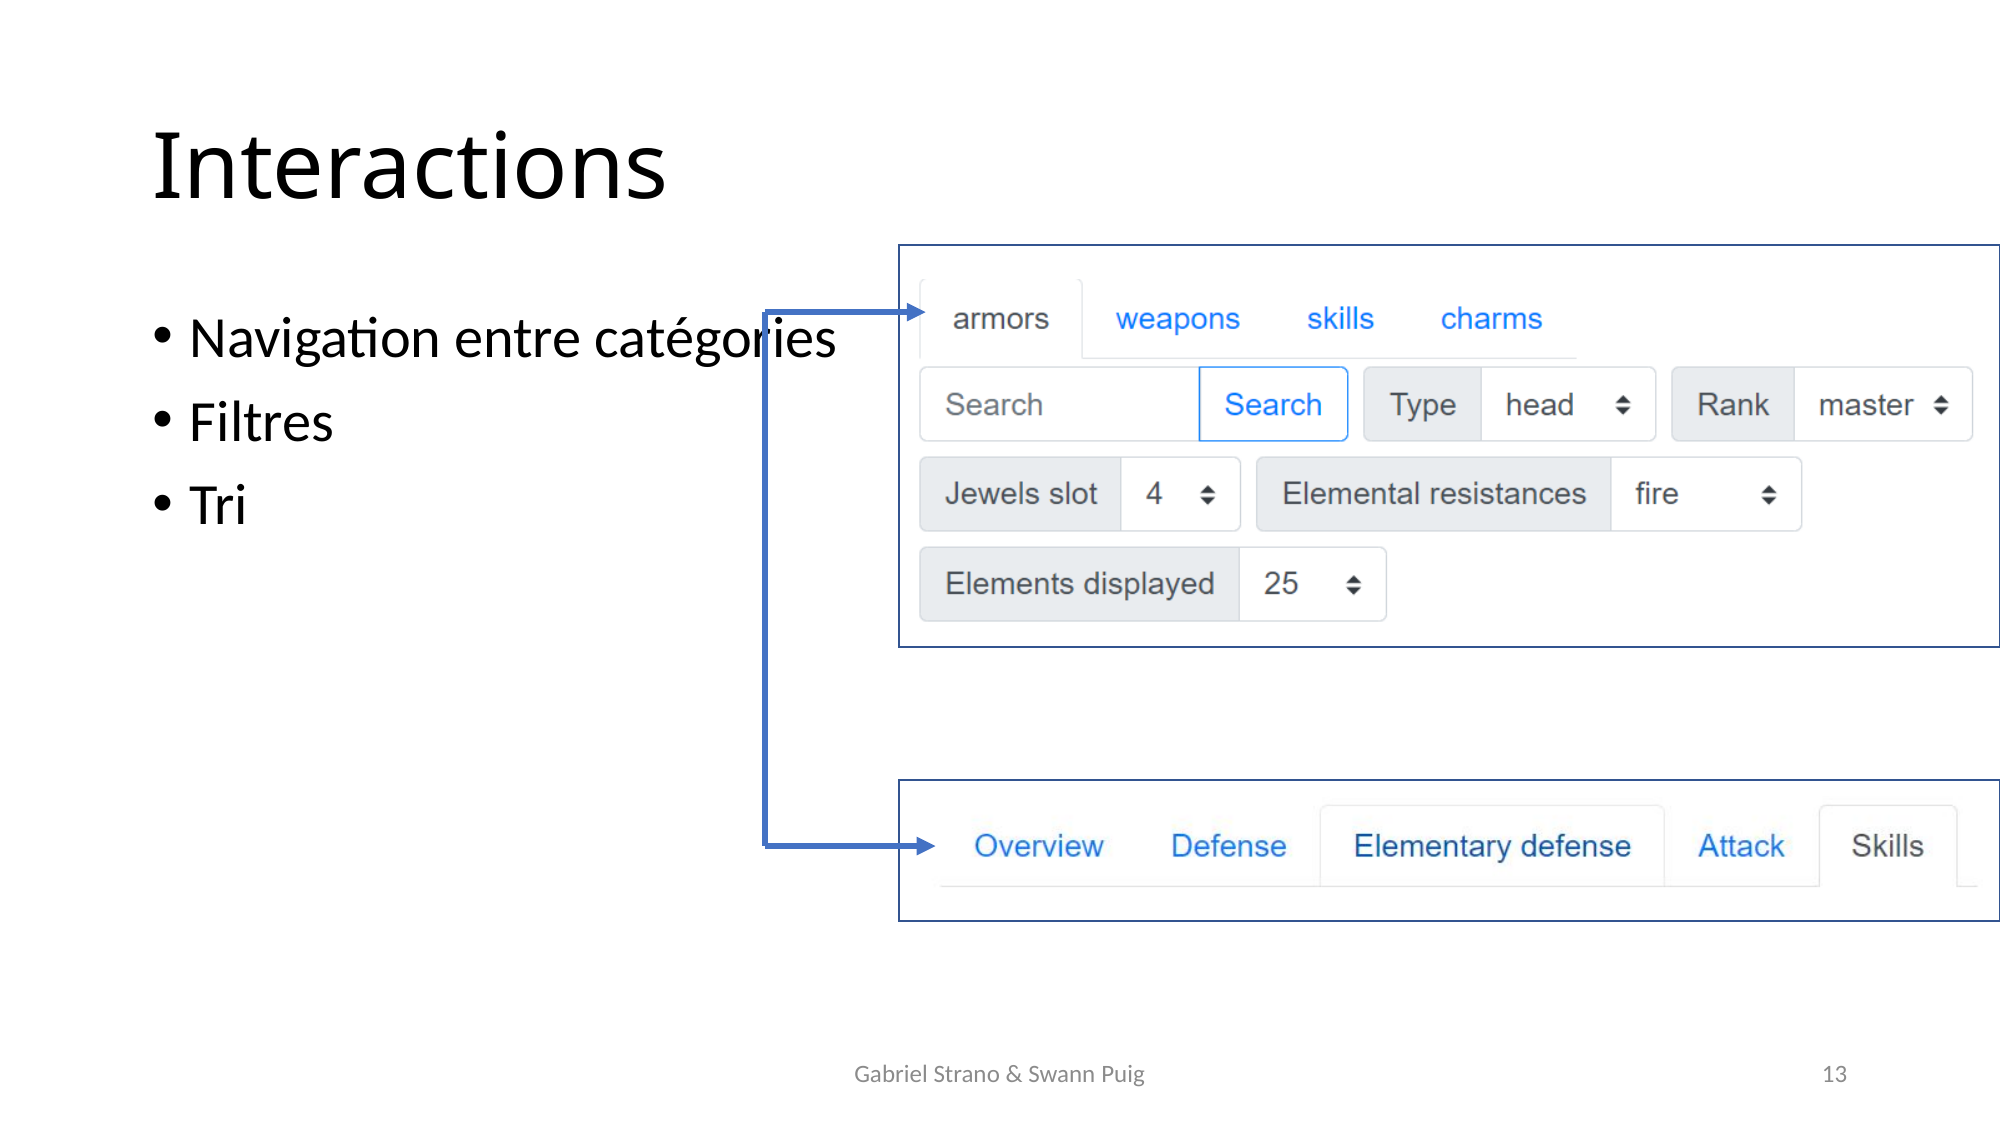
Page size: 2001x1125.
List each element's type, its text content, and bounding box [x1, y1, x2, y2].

slide_number 13 [1412, 1042, 1863, 1103]
title Interactions [137, 59, 1863, 278]
picture [912, 279, 1992, 628]
list Navigation entre catégories Filtres Tri [137, 299, 897, 1014]
picture [912, 796, 1984, 896]
footer Gabriel Strano & Swann Puig [662, 1042, 1338, 1103]
text_box [898, 779, 2000, 922]
text_box [898, 244, 2000, 648]
